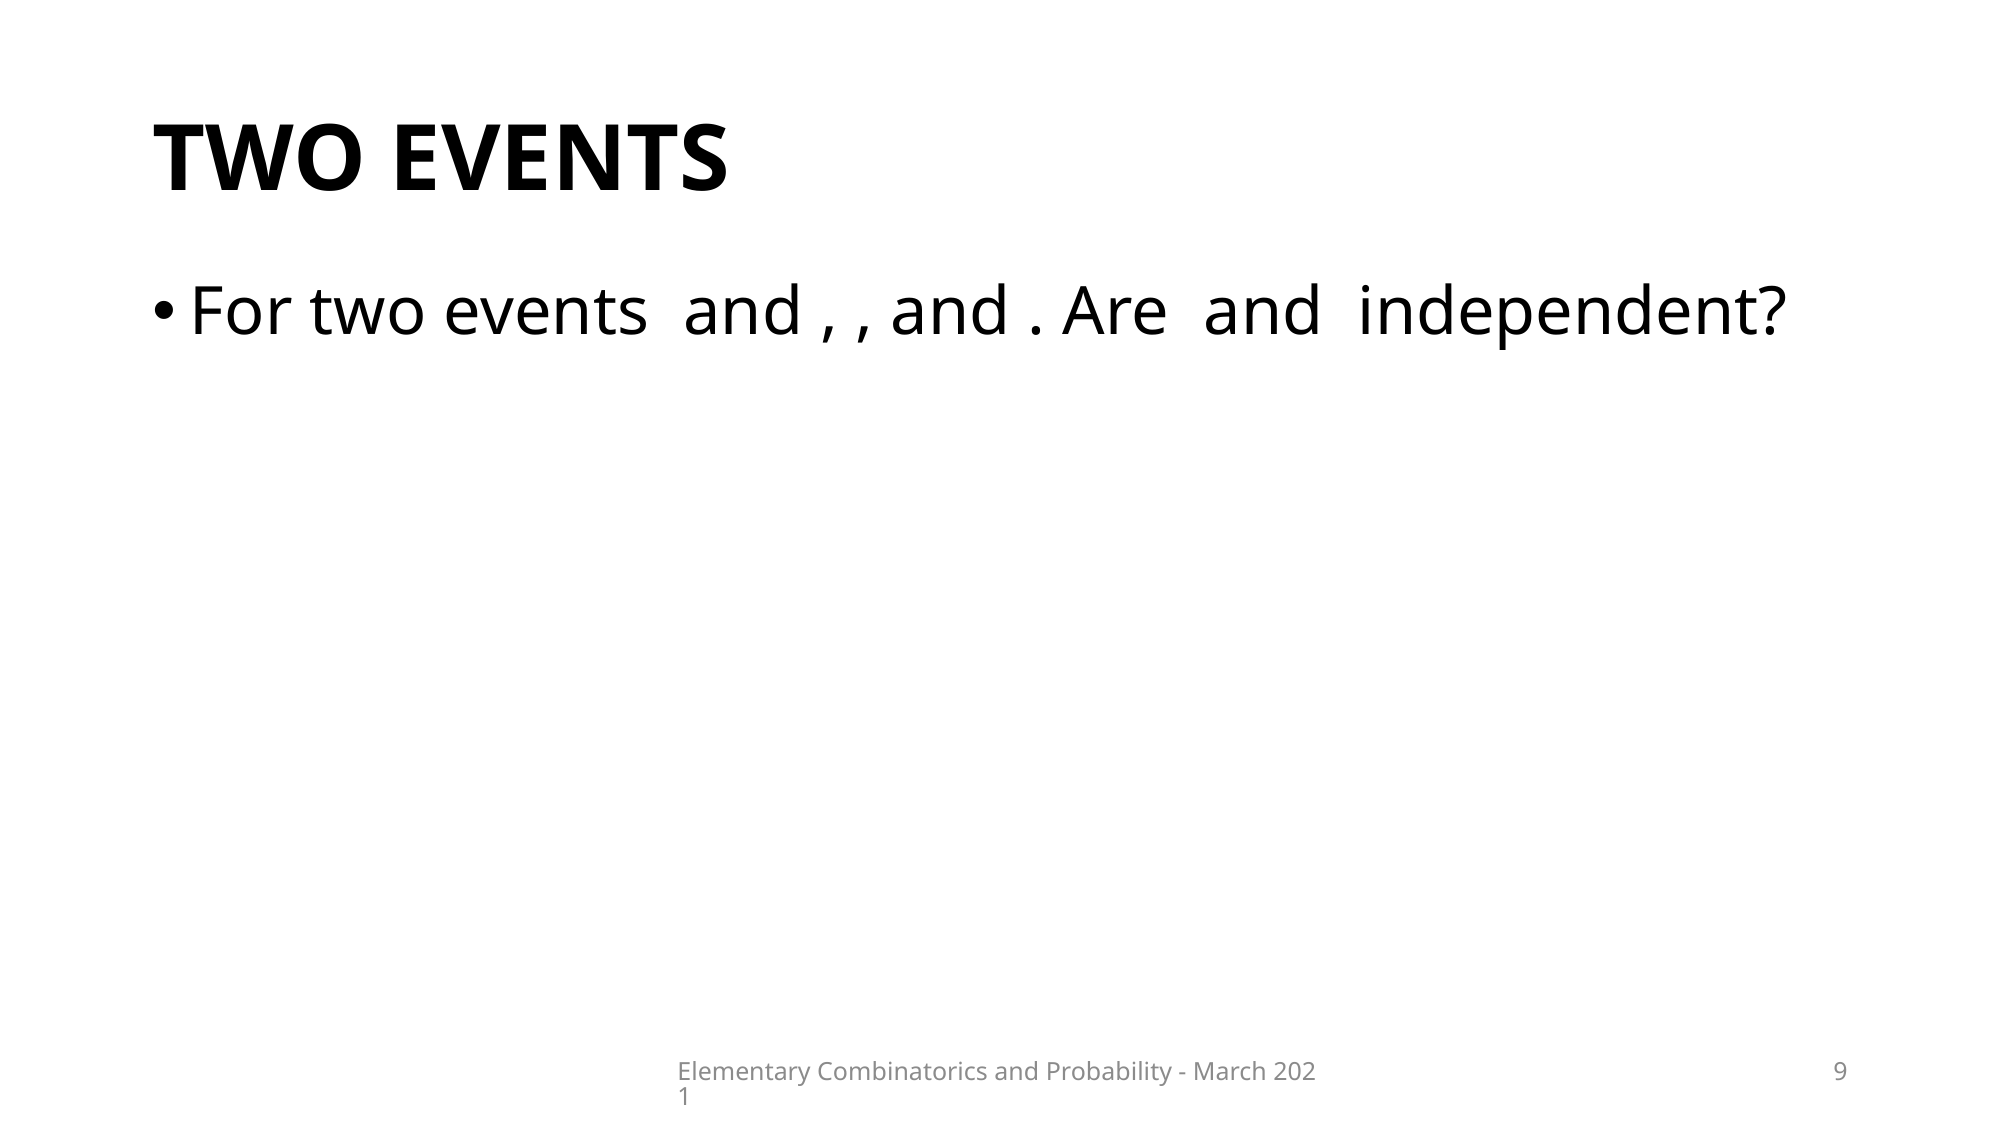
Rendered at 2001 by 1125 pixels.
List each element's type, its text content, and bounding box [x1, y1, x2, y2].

slide_number 9 [1412, 1042, 1863, 1103]
footer Elementary Combinatorics and Probability - March 2021 [662, 1042, 1338, 1103]
title Two events [137, 52, 1863, 270]
